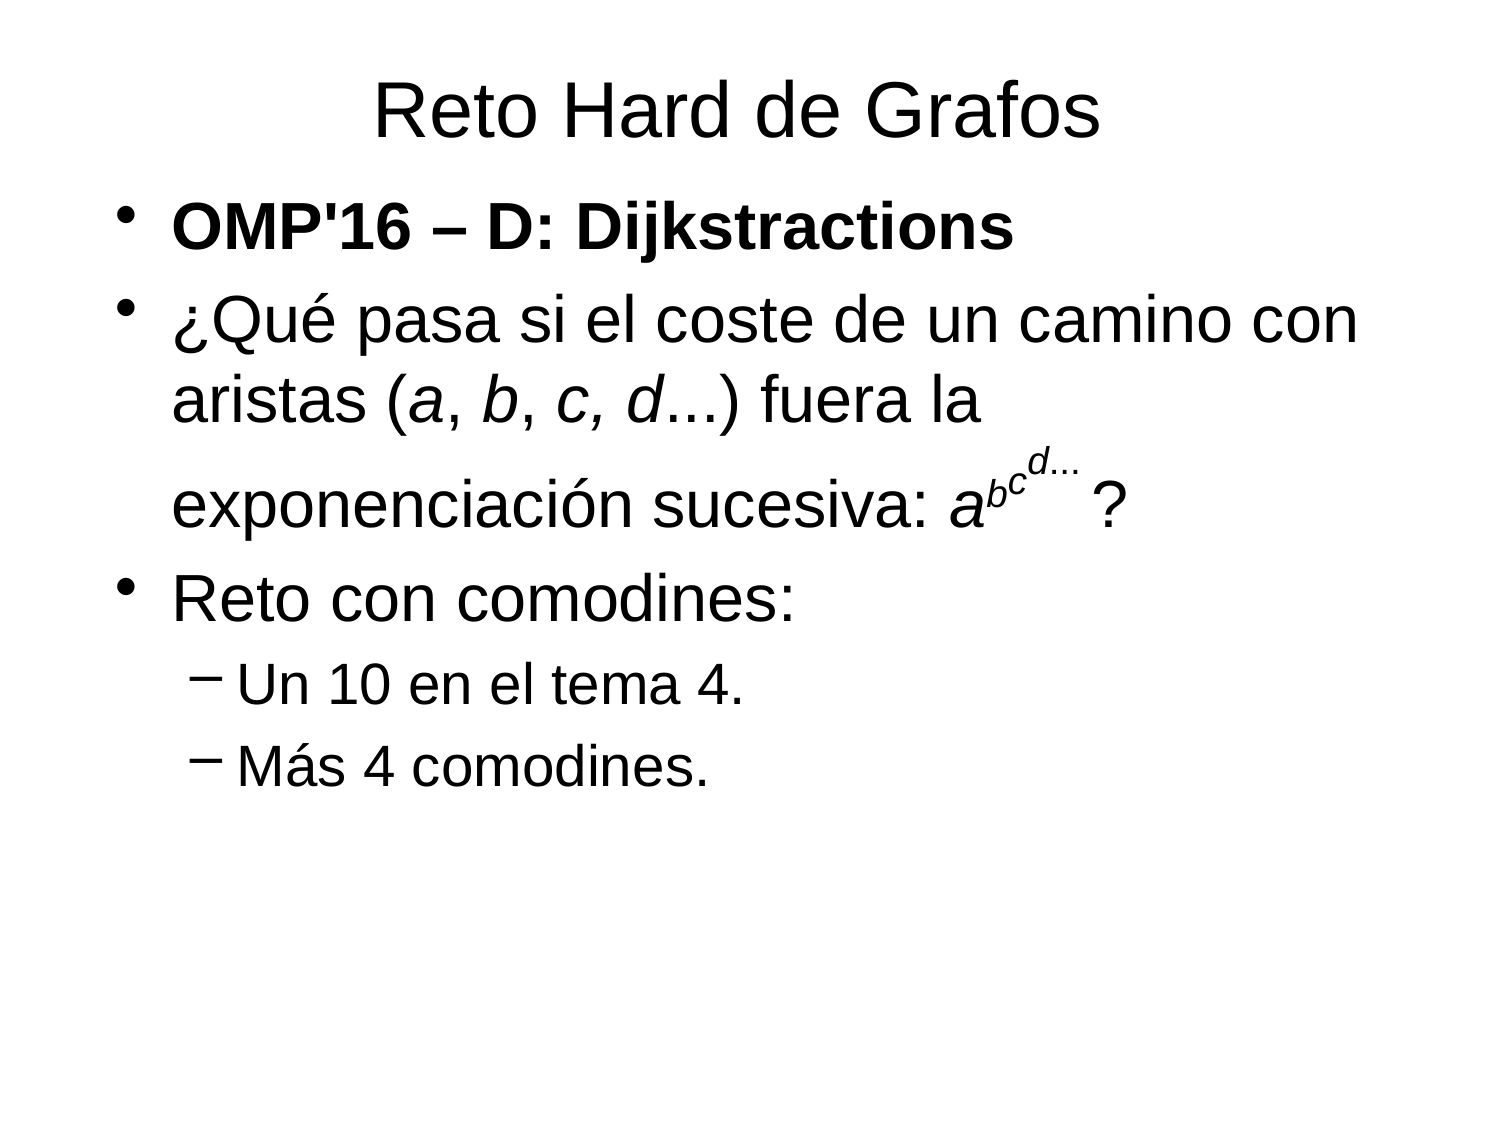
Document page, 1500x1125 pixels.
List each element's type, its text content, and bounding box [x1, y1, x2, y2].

list OMP'16 – D: Dijkstractions ¿Qué pasa si el coste de un camino con aristas (a, b, c, d...) fuera la exponenciación sucesiva: abcd... ? Reto con comodines: Un 10 en el tema 4. Más 4 comodines. [99, 174, 1413, 842]
title Reto Hard de Grafos [99, 37, 1375, 174]
